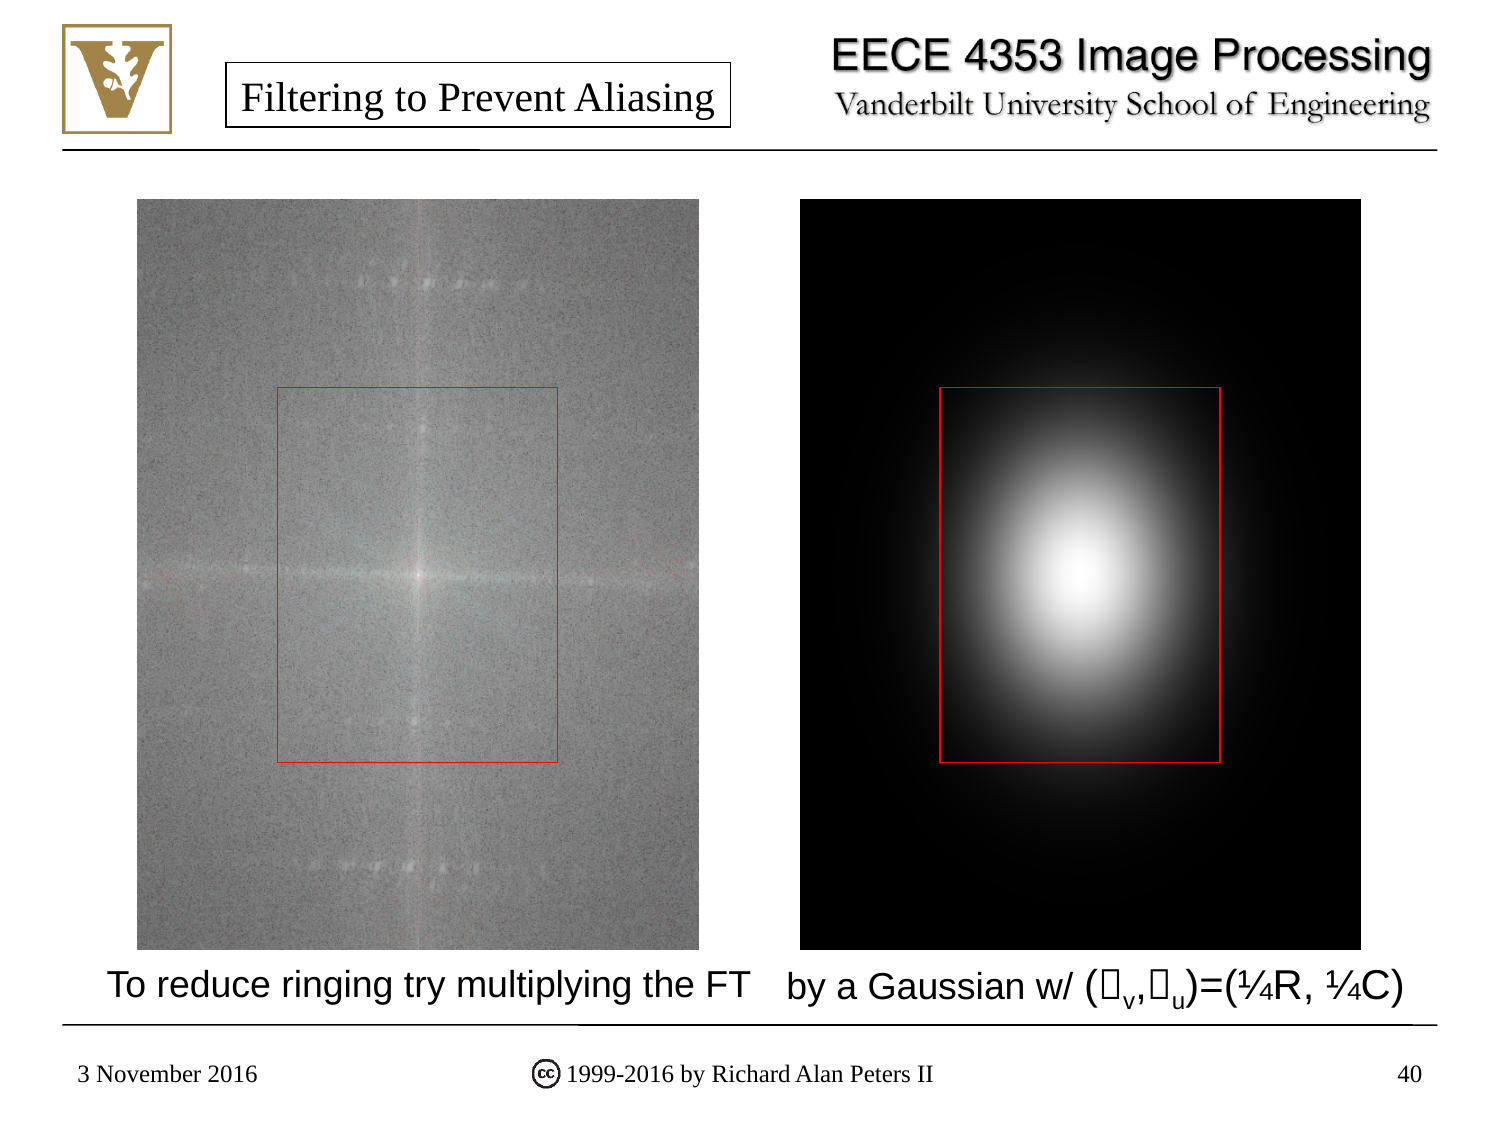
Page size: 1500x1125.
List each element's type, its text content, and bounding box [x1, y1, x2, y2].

picture [137, 199, 699, 949]
footer 1999-2016 by Richard Alan Peters II [496, 1042, 1004, 1103]
text_box Filtering to Prevent Aliasing [225, 62, 731, 128]
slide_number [62, 1042, 400, 1103]
slide_number 40 [1100, 1042, 1438, 1103]
picture [62, 24, 172, 134]
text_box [78, 949, 1420, 1016]
picture [826, 25, 1436, 133]
picture [799, 199, 1362, 949]
